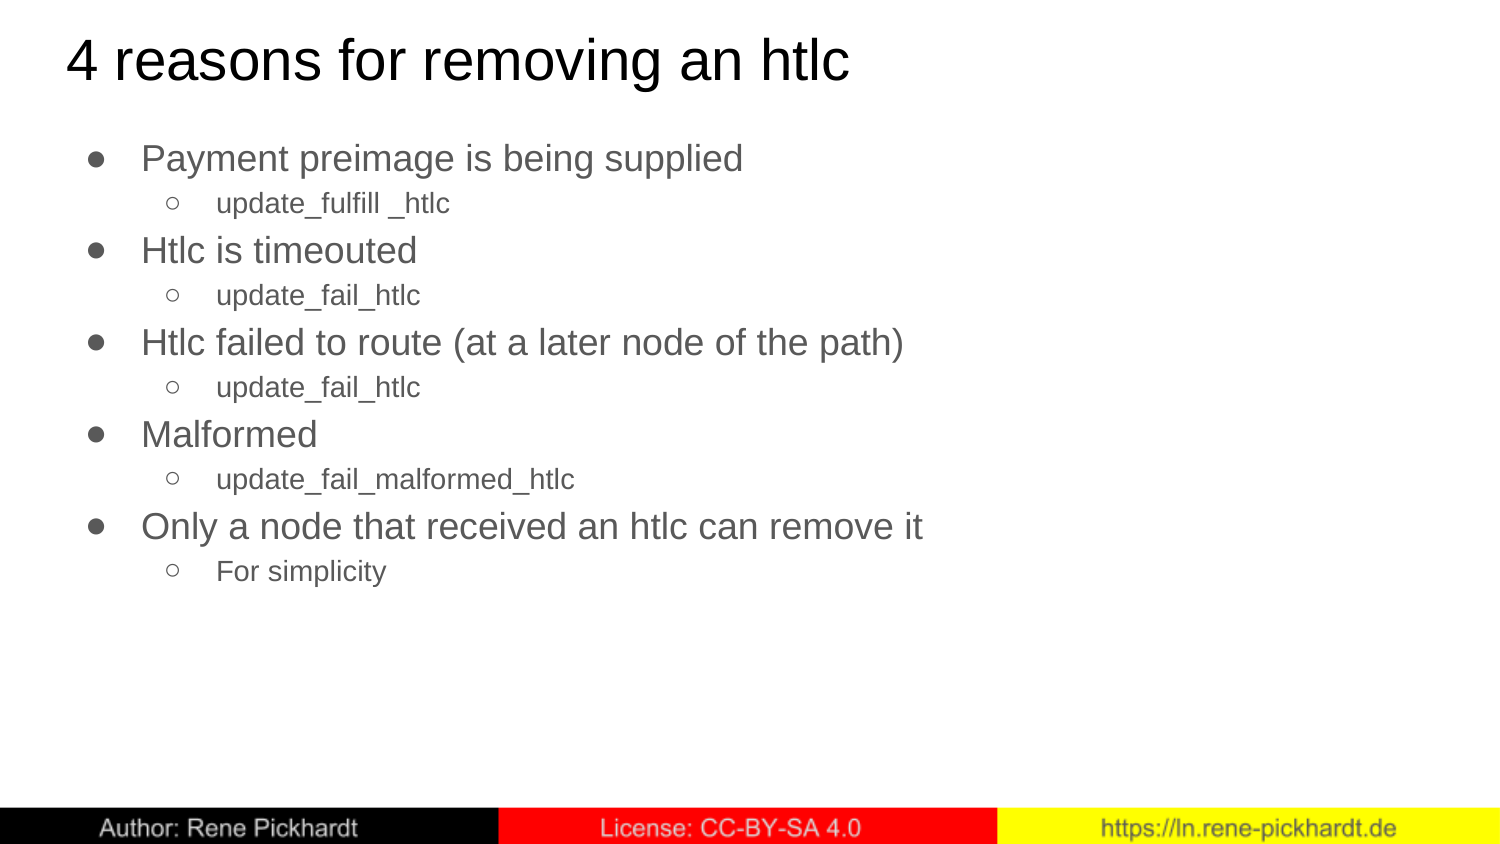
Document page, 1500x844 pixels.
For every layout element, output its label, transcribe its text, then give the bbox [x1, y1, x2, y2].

title 4 reasons for removing an htlc [51, 7, 1449, 102]
list Payment preimage is being supplied update_fulfill _htlc Htlc is timeouted update_fail_htlc Htlc failed to route (at a later node of the path) update_fail_htlc Malformed update_fail_malformed_htlc Only a node that received an htlc can remove it For simplicity [51, 112, 1449, 674]
picture [0, 0, 1500, 844]
